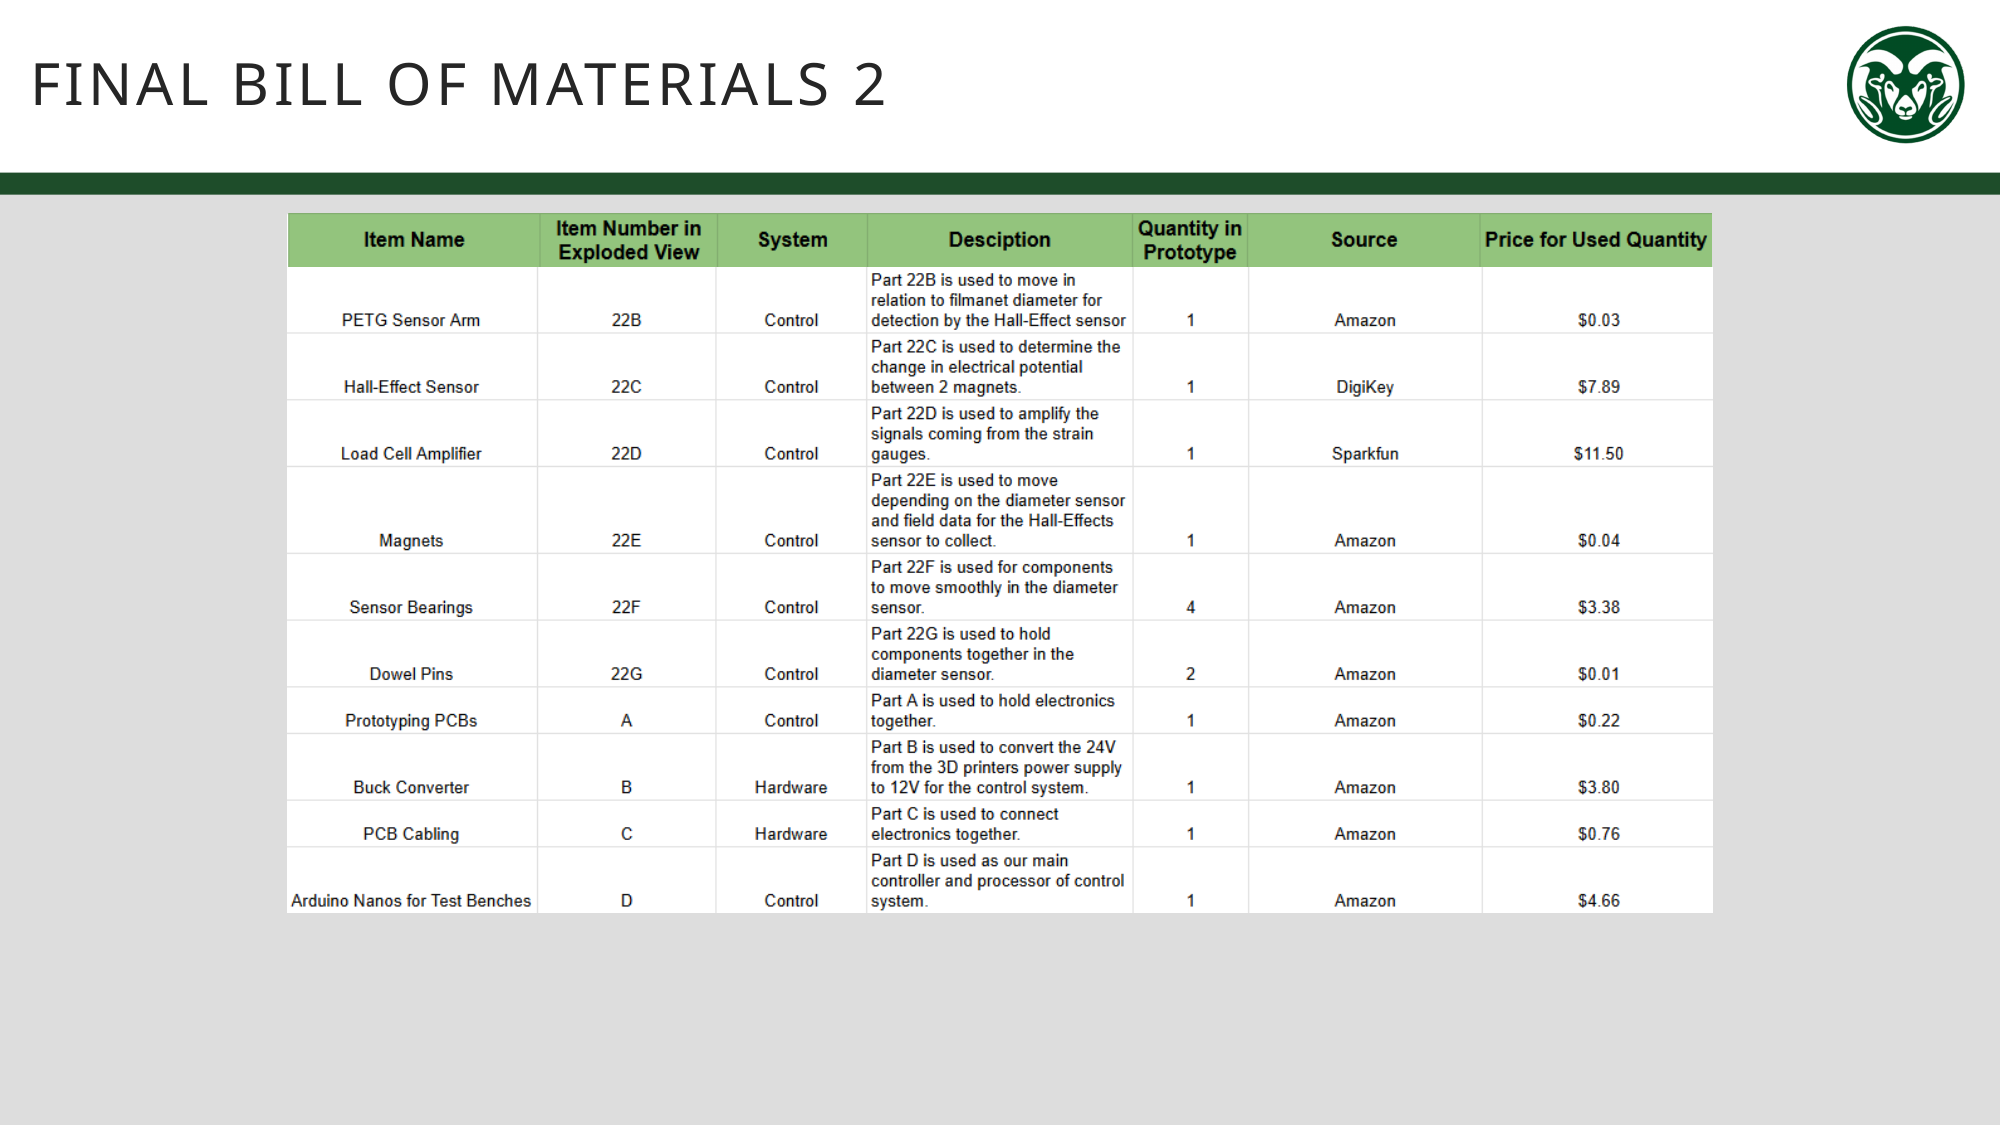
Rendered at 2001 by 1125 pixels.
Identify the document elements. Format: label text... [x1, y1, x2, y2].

picture [1533, 0, 2000, 365]
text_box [287, 213, 1713, 913]
text_box [0, 172, 1533, 196]
text_box Final Bill of materials 2 [0, 0, 1533, 172]
